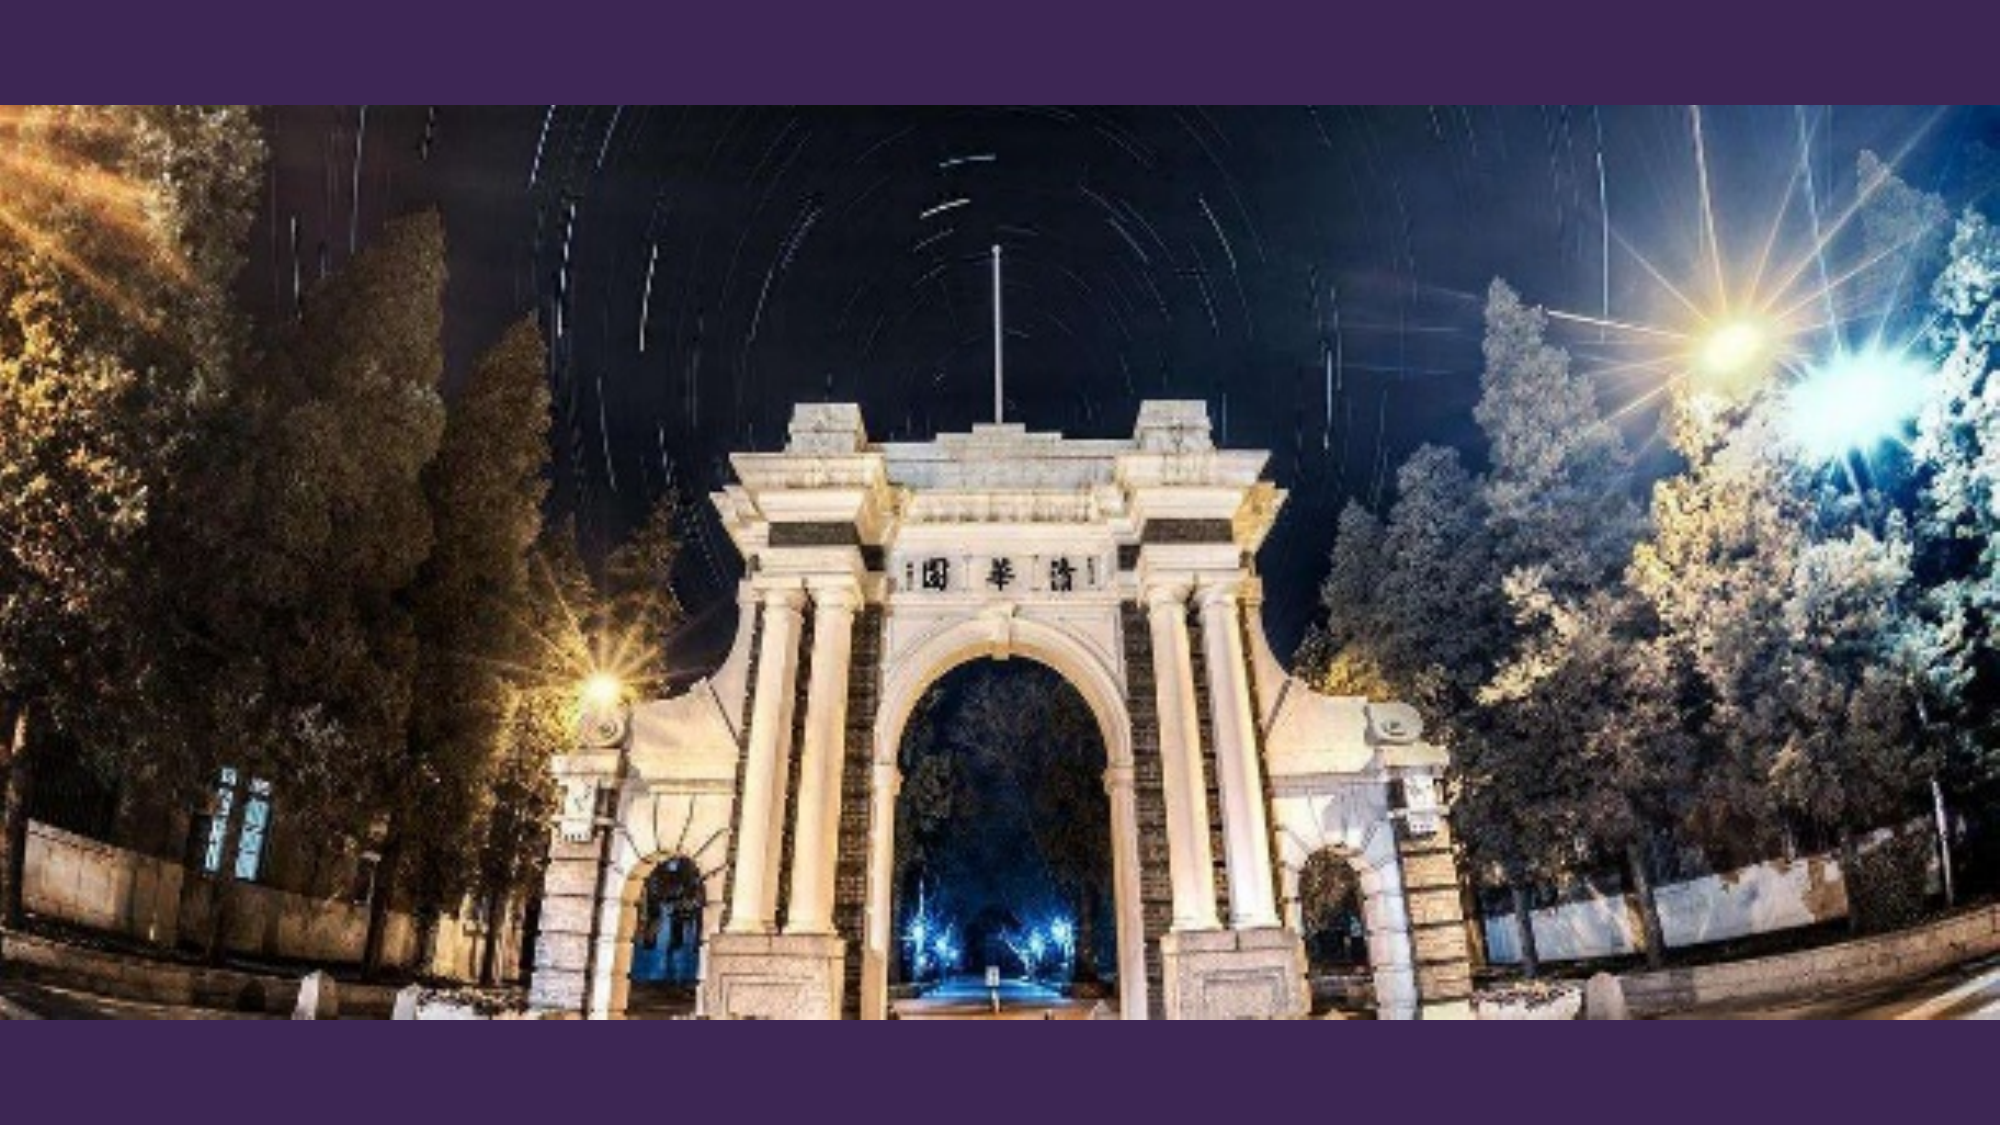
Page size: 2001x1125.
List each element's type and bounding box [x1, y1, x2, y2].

picture [0, 105, 2000, 1020]
